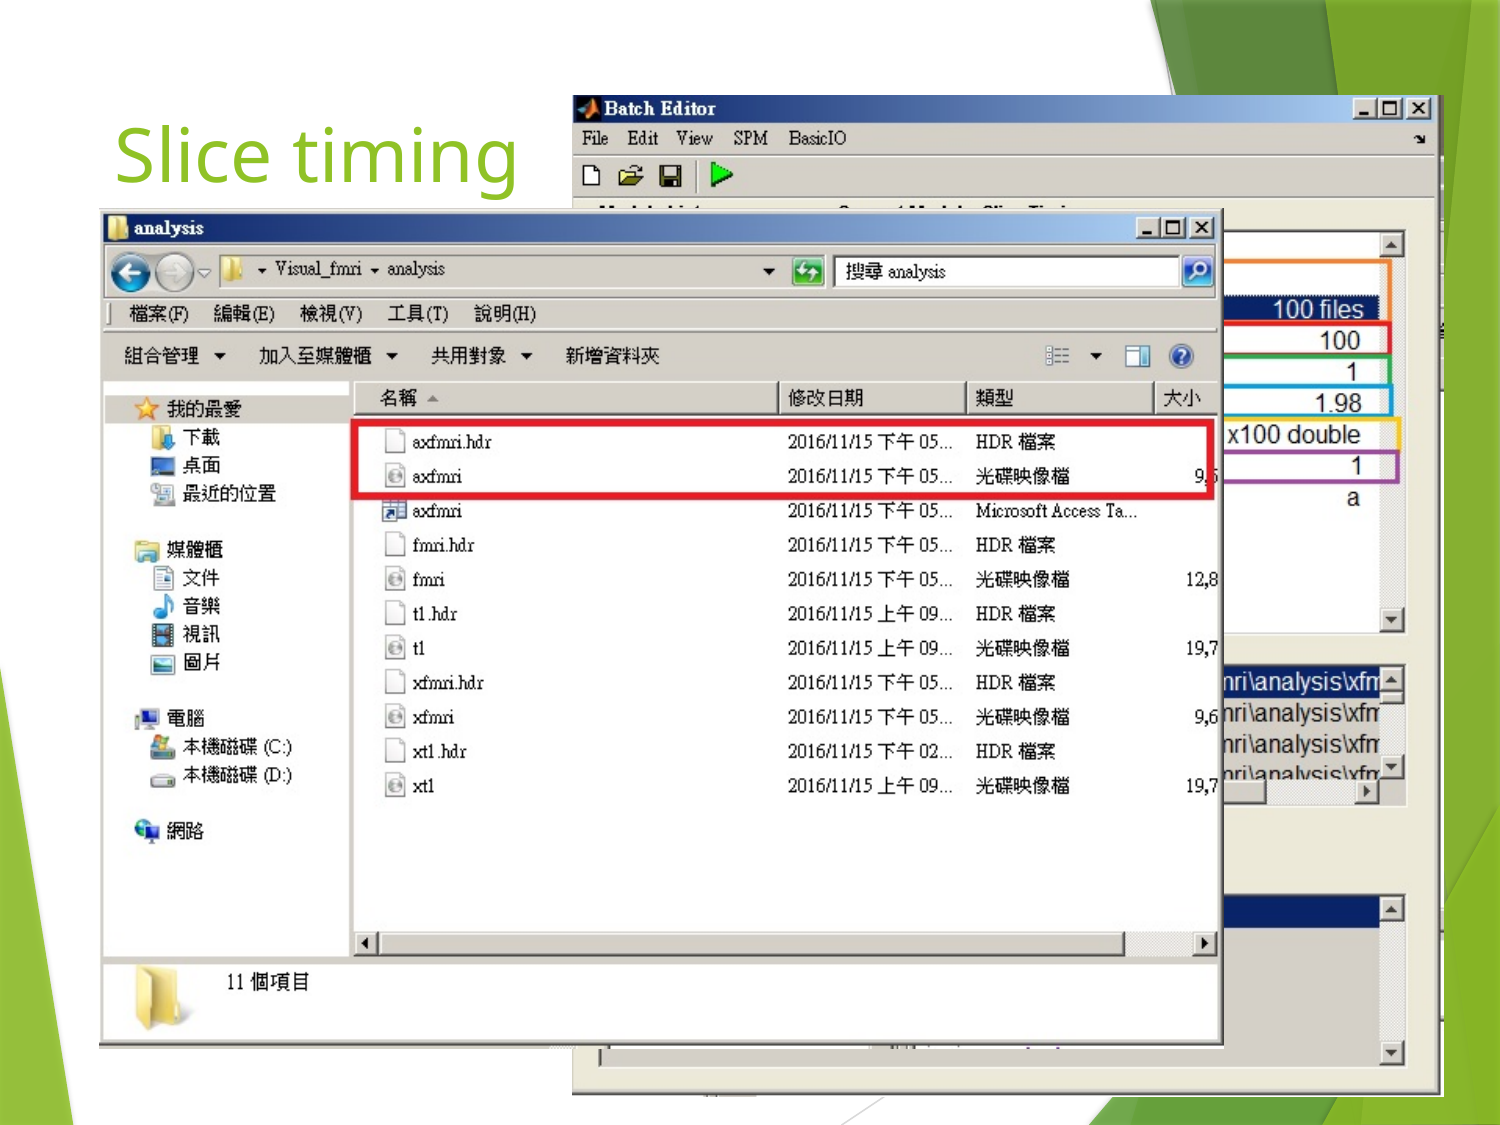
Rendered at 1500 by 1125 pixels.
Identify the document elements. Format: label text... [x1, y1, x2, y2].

title Slice timing [99, 99, 567, 207]
picture [99, 94, 1444, 1098]
